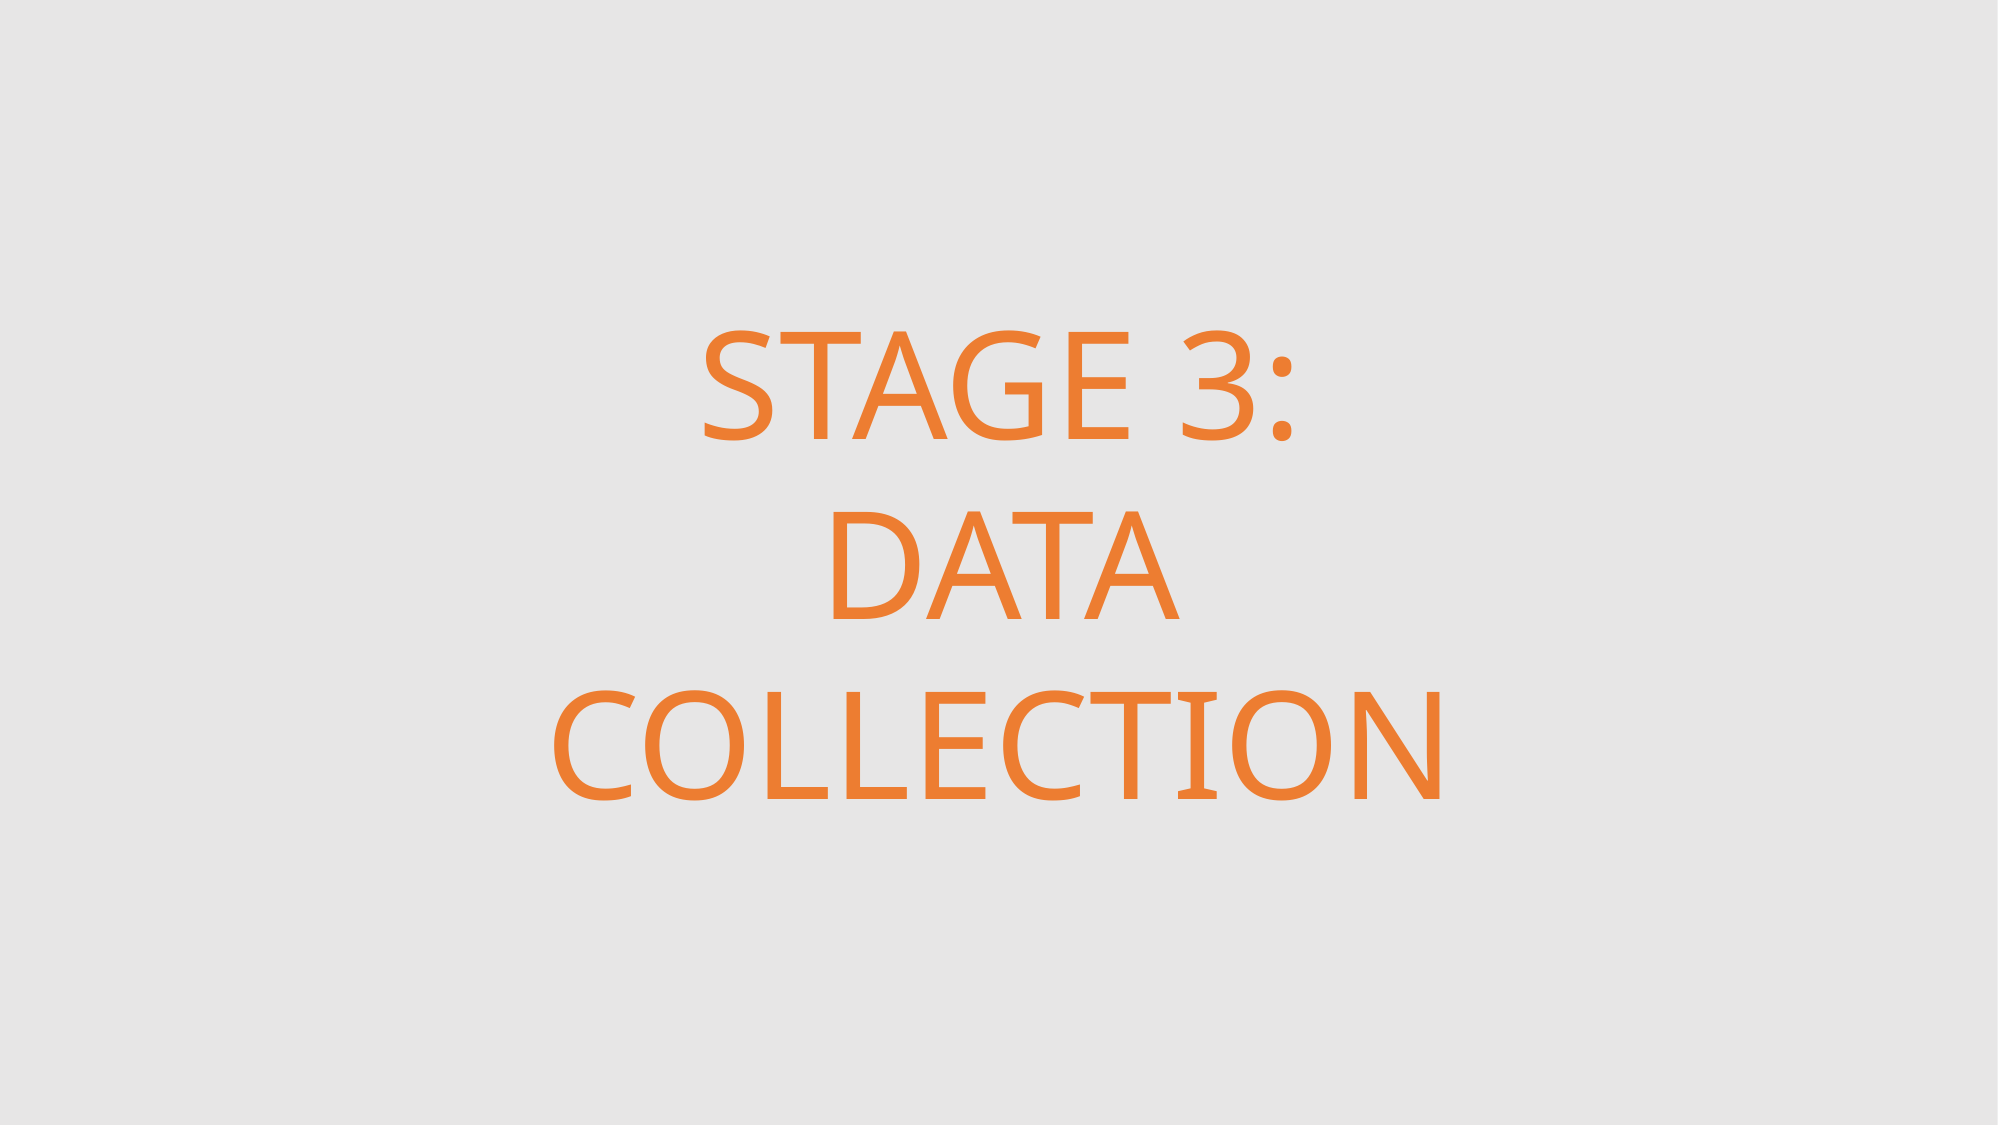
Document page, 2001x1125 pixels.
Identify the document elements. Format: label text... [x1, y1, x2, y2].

text_box STAGE 3: DATA COLLECTION [500, 282, 1500, 837]
text_box [0, 0, 1998, 1125]
